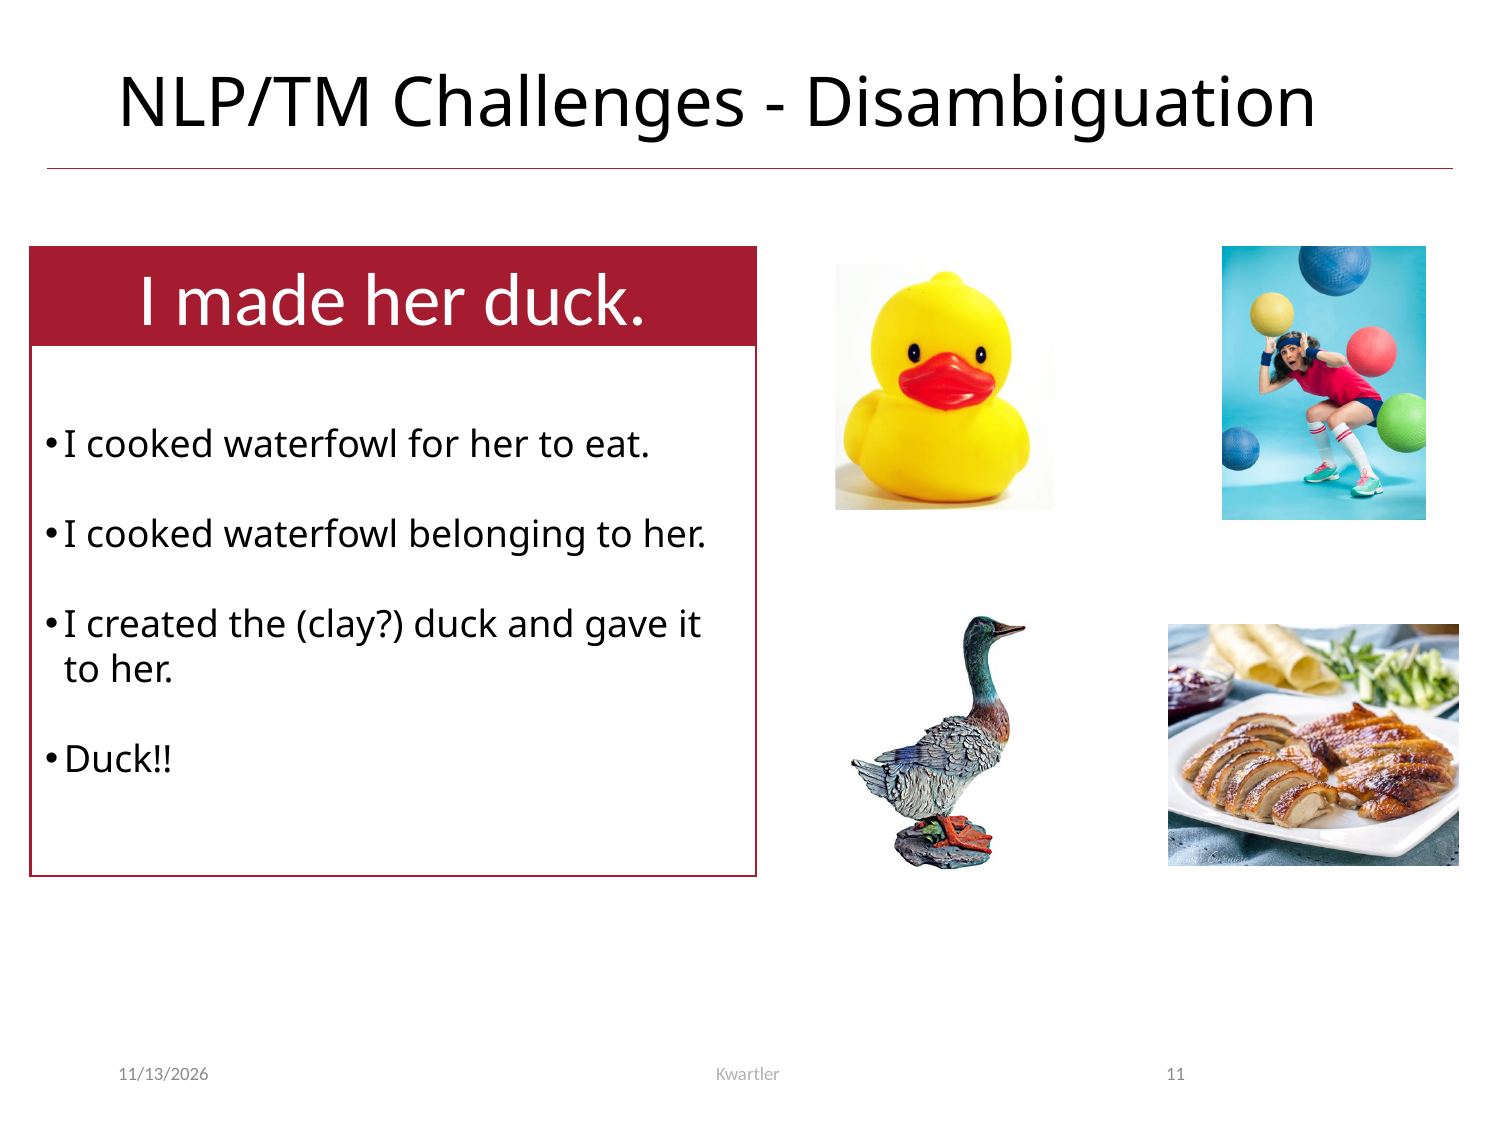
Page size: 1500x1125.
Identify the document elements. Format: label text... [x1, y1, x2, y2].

picture [1168, 624, 1459, 866]
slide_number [103, 1042, 441, 1103]
slide_number 11 [1059, 1042, 1200, 1103]
picture [835, 264, 1054, 510]
picture [808, 611, 1070, 873]
title NLP/TM Challenges - Disambiguation [103, 59, 1397, 157]
picture [1222, 246, 1426, 520]
footer Kwartler [496, 1042, 1004, 1103]
text_box [29, 268, 757, 877]
text_box I made her duck. [29, 246, 757, 268]
